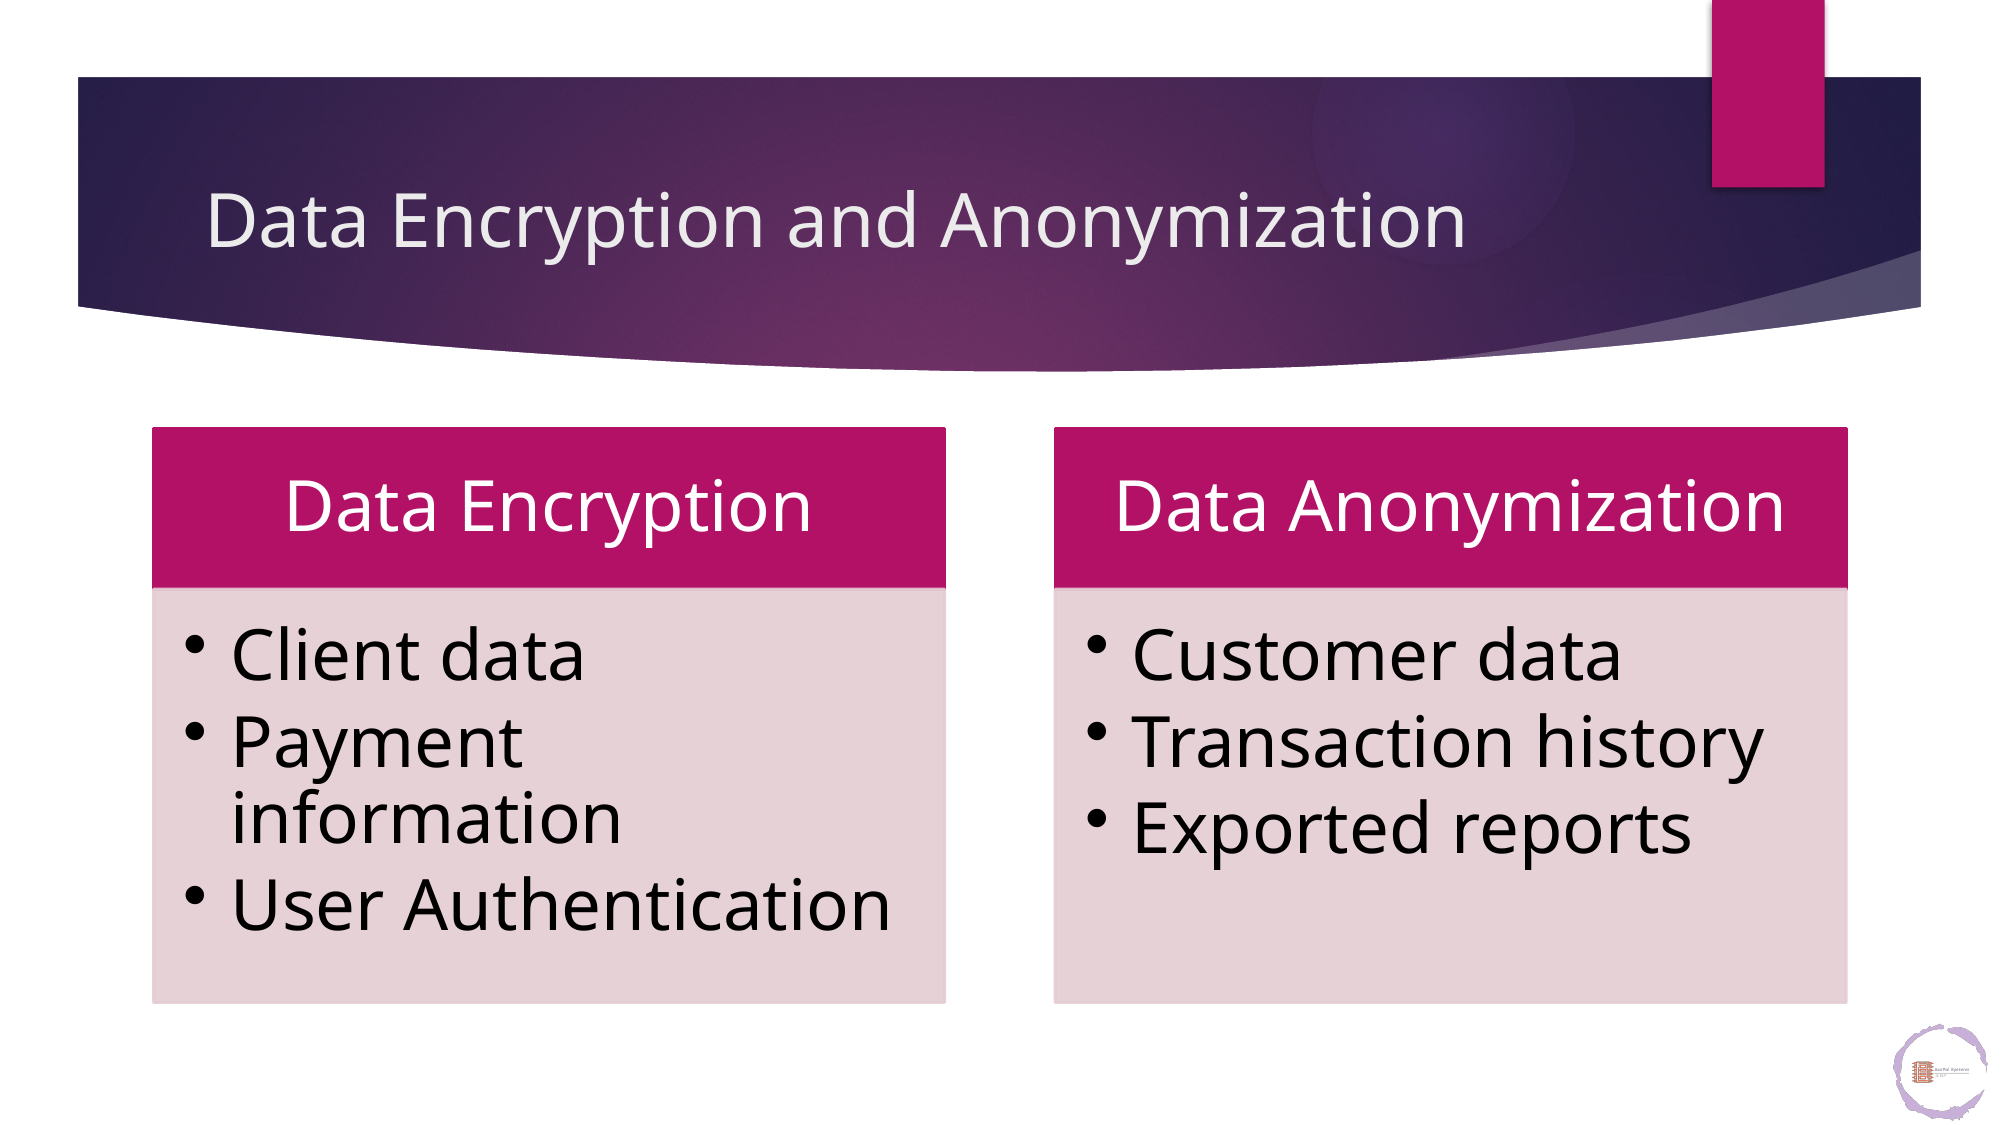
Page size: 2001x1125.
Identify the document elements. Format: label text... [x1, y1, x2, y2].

picture [1893, 1019, 1988, 1125]
title Data Encryption and Anonymization [189, 159, 1627, 276]
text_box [153, 360, 1847, 1071]
